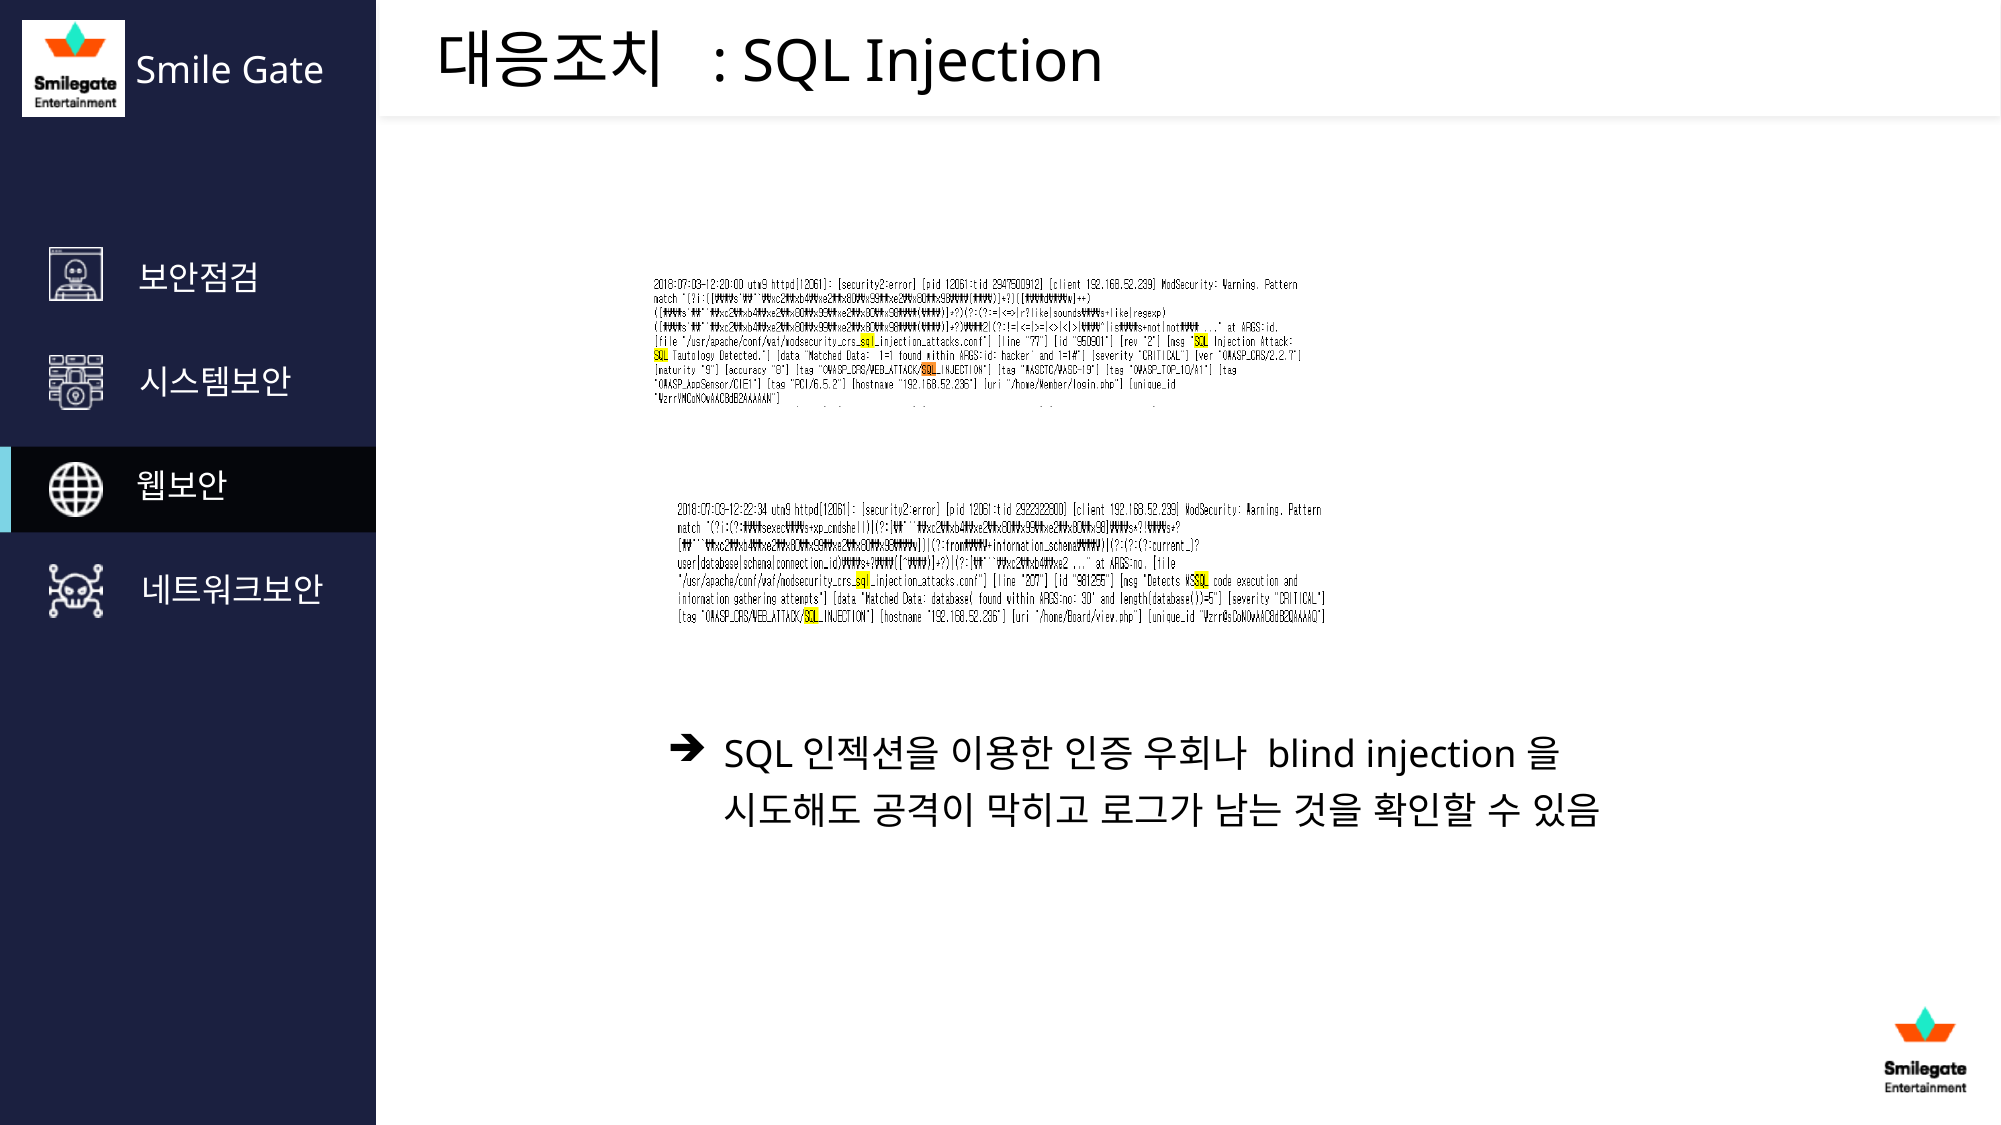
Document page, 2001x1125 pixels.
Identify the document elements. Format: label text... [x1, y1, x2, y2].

picture [22, 20, 125, 117]
picture [49, 564, 103, 618]
picture [49, 355, 103, 410]
picture [1872, 1005, 1975, 1102]
text_box SQL인젝션을 이용한 인증 우회나 blind injection을 시도해도 공격이 막히고 로그가 남는 것을 확인할 수 있음 [652, 711, 1653, 839]
picture [652, 275, 1302, 407]
text_box : SQL Injection [697, 15, 2000, 101]
picture [675, 499, 1325, 626]
picture [49, 462, 103, 517]
picture [49, 247, 103, 301]
